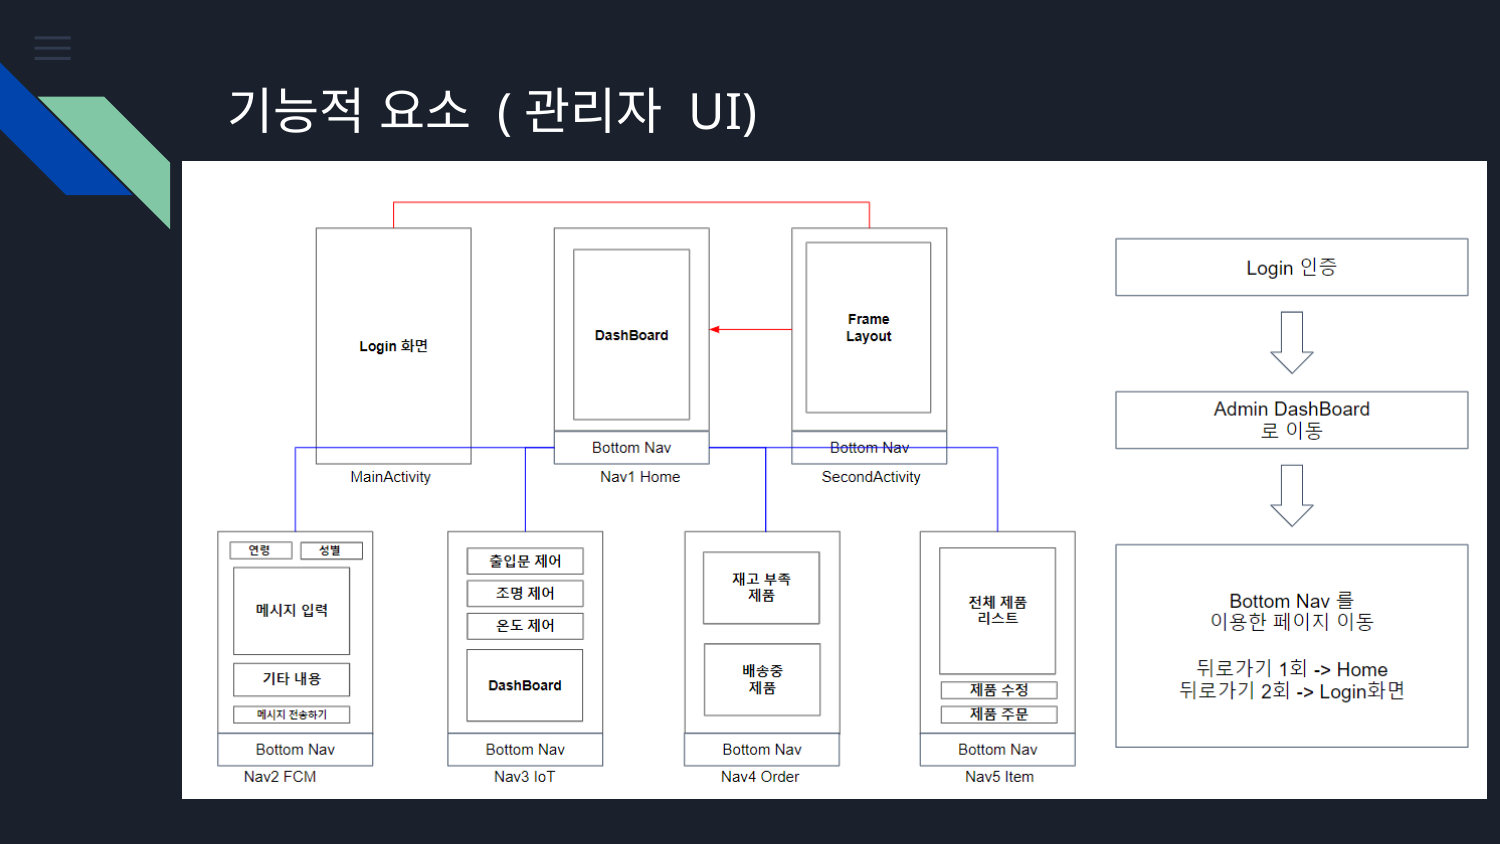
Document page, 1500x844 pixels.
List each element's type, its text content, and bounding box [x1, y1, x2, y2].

title 기능적 요소 (관리자 UI) [212, 64, 1368, 159]
picture [181, 160, 1488, 799]
